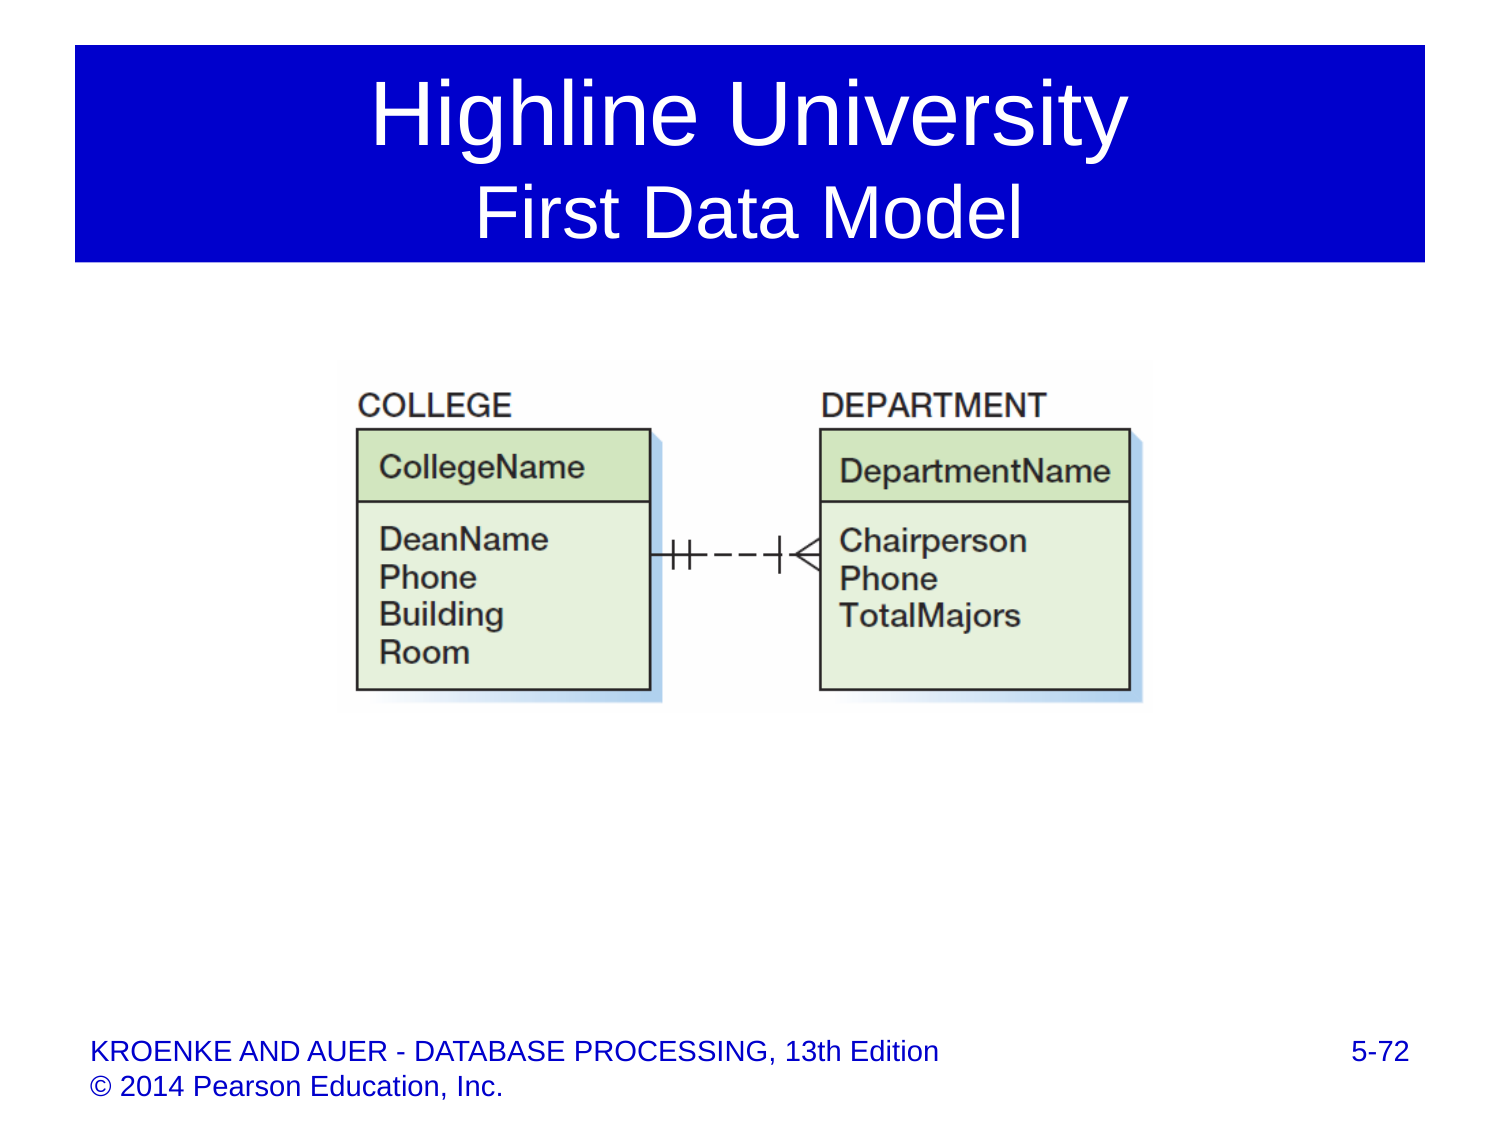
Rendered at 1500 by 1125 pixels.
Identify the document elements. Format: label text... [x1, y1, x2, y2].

picture [337, 359, 1153, 713]
footer KROENKE AND AUER - DATABASE PROCESSING, 13th Edition © 2014 Pearson Education, Inc. [74, 1024, 976, 1104]
slide_number 5-72 [1074, 1024, 1426, 1103]
title Highline University First Data Model [75, 45, 1425, 263]
